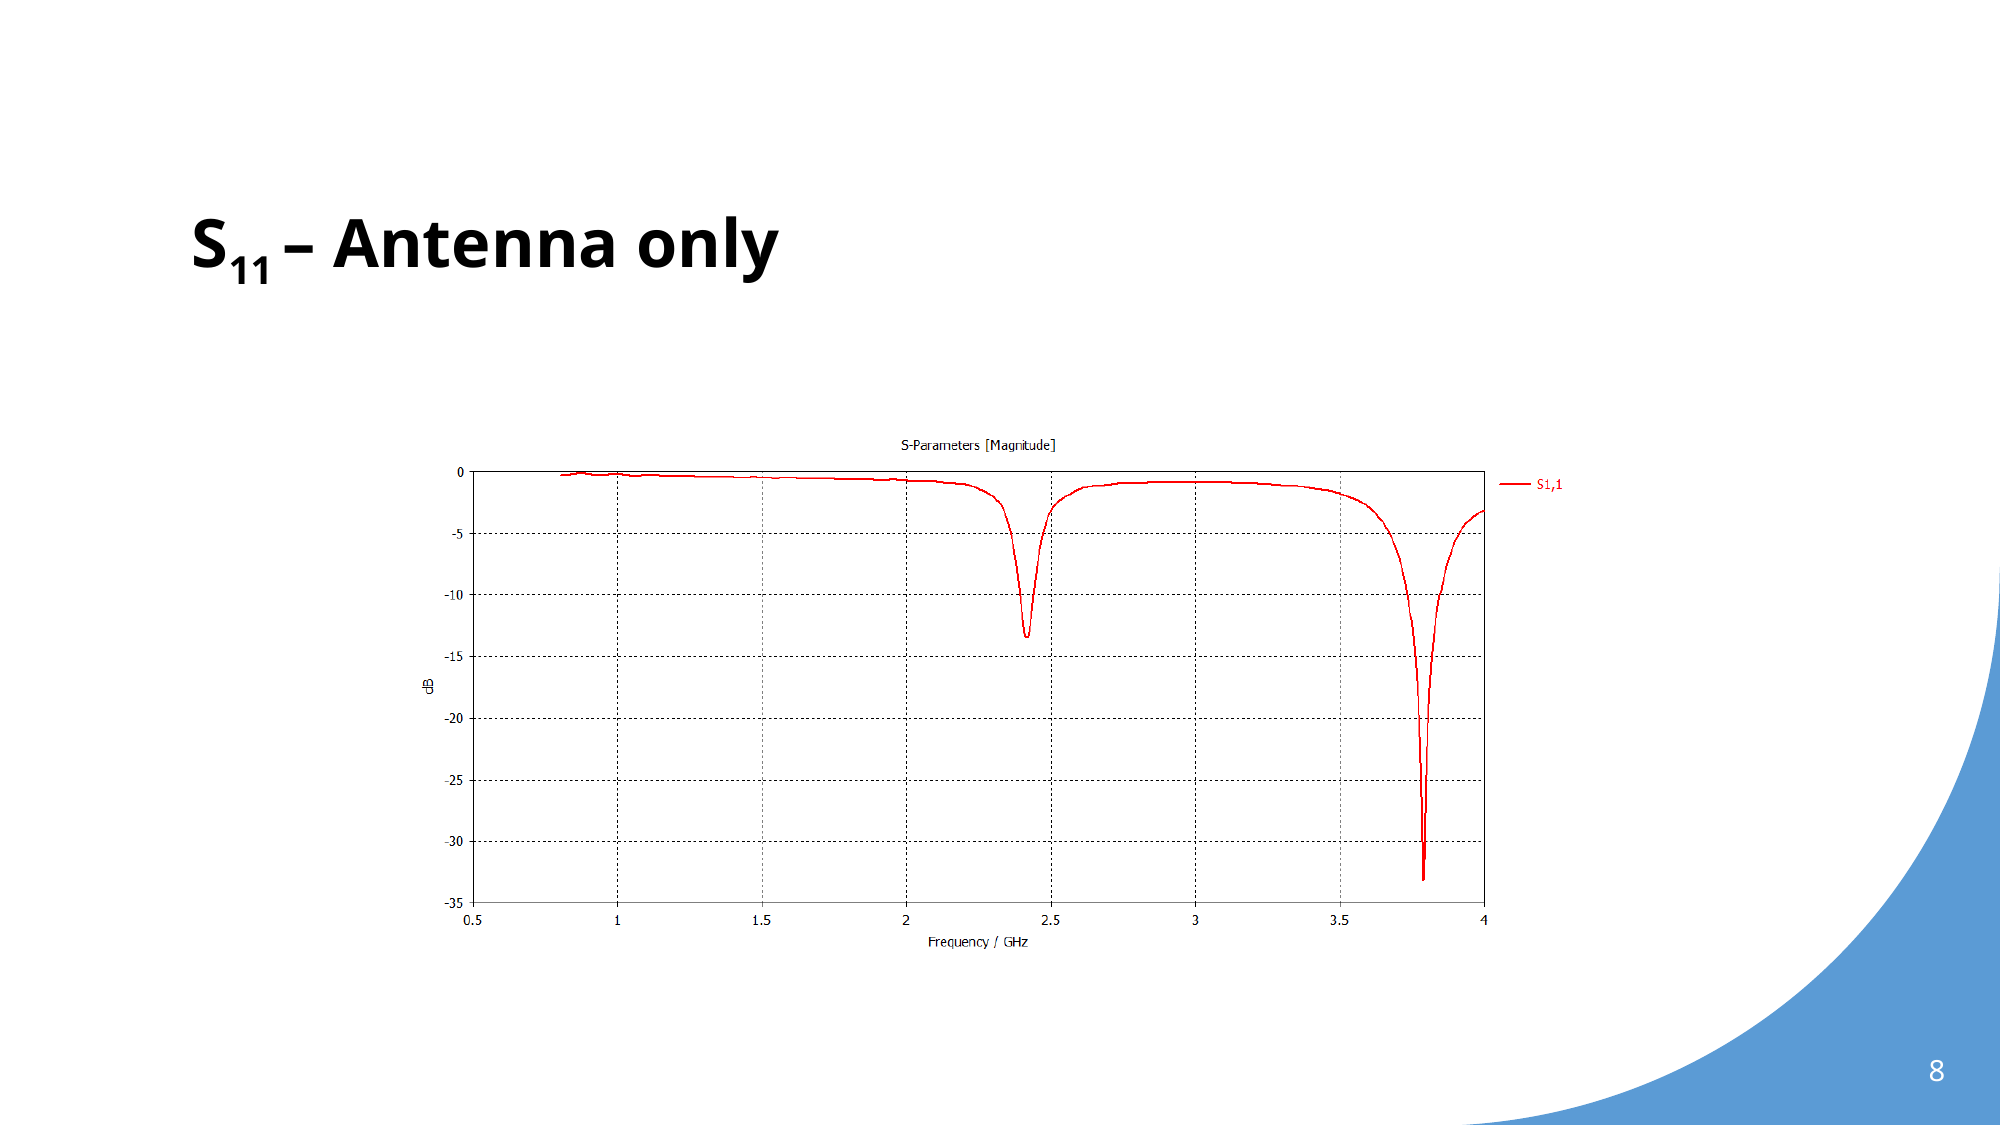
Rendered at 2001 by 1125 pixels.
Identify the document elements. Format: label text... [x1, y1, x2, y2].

slide_number 8 [1893, 1042, 1961, 1103]
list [409, 417, 1591, 955]
title S11 – Antenna only [176, 118, 1809, 366]
